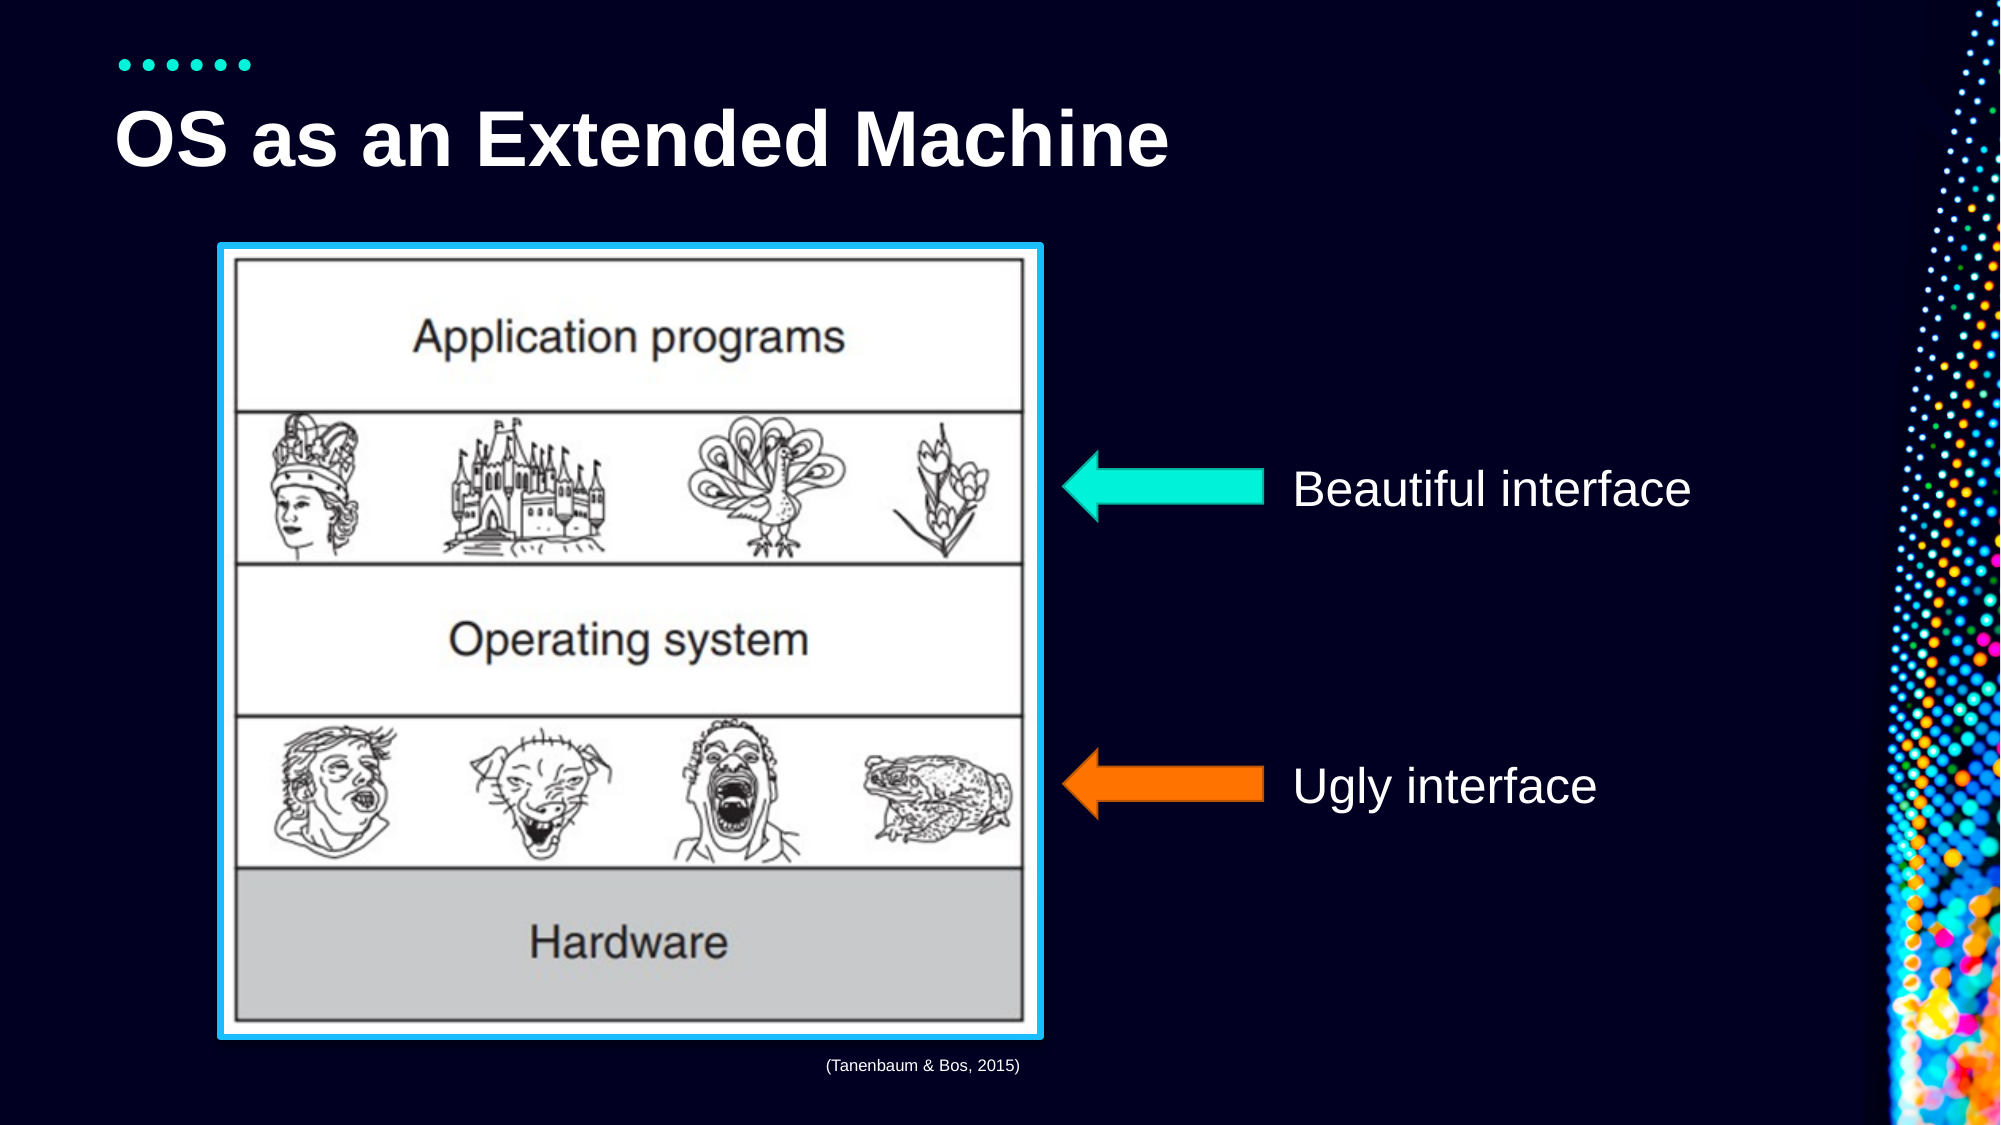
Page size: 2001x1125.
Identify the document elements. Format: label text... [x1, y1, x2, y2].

title OS as an Extended Machine [99, 91, 1865, 193]
picture [223, 248, 1038, 1034]
text_box Beautiful interface [1277, 448, 1793, 524]
text_box [1061, 746, 1265, 821]
text_box Ugly interface [1277, 745, 1793, 821]
text_box [1061, 449, 1265, 524]
picture [1864, 0, 2001, 1125]
text_box (Tanenbaum & Bos, 2015) [810, 1046, 1035, 1082]
